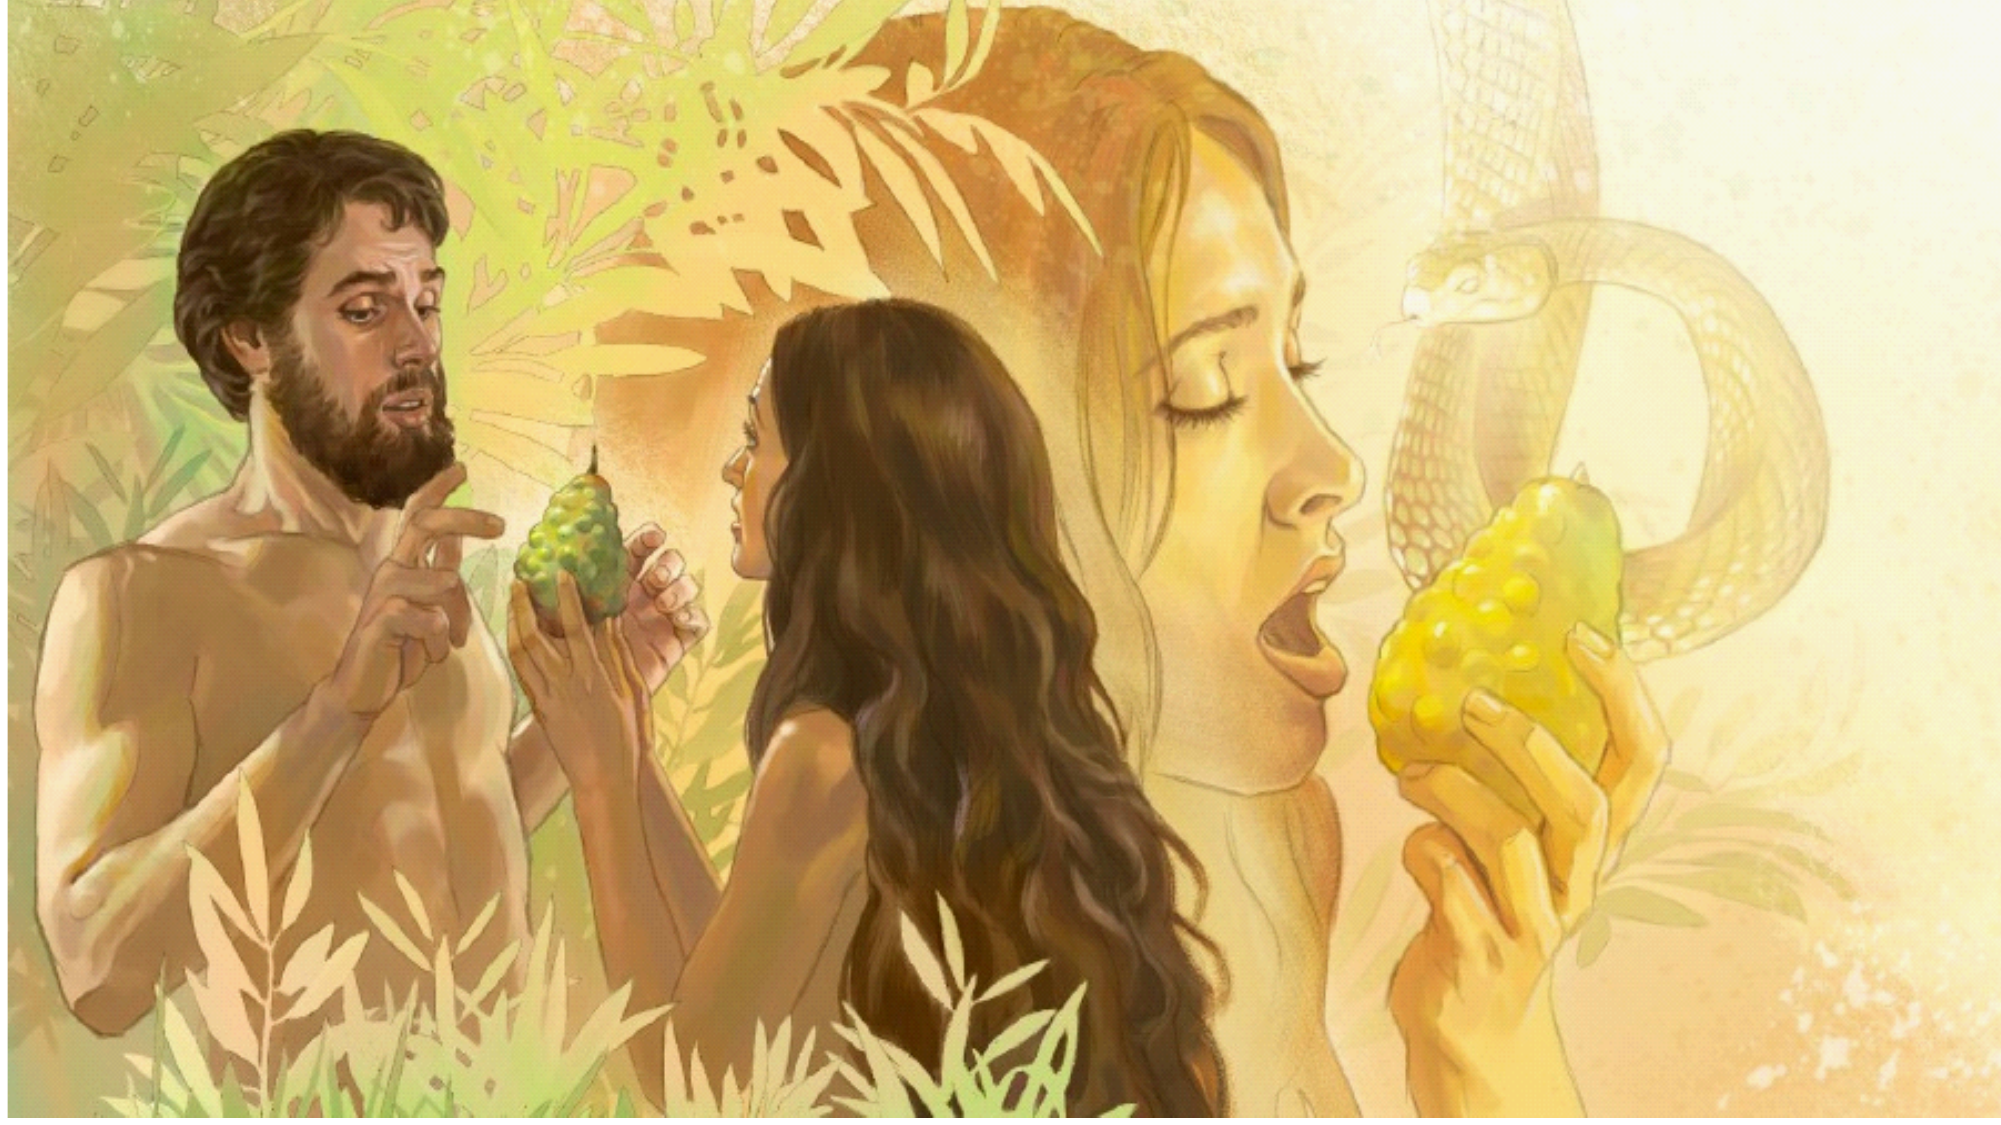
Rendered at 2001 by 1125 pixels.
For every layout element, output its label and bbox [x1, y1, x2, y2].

list [7, 0, 2000, 1125]
